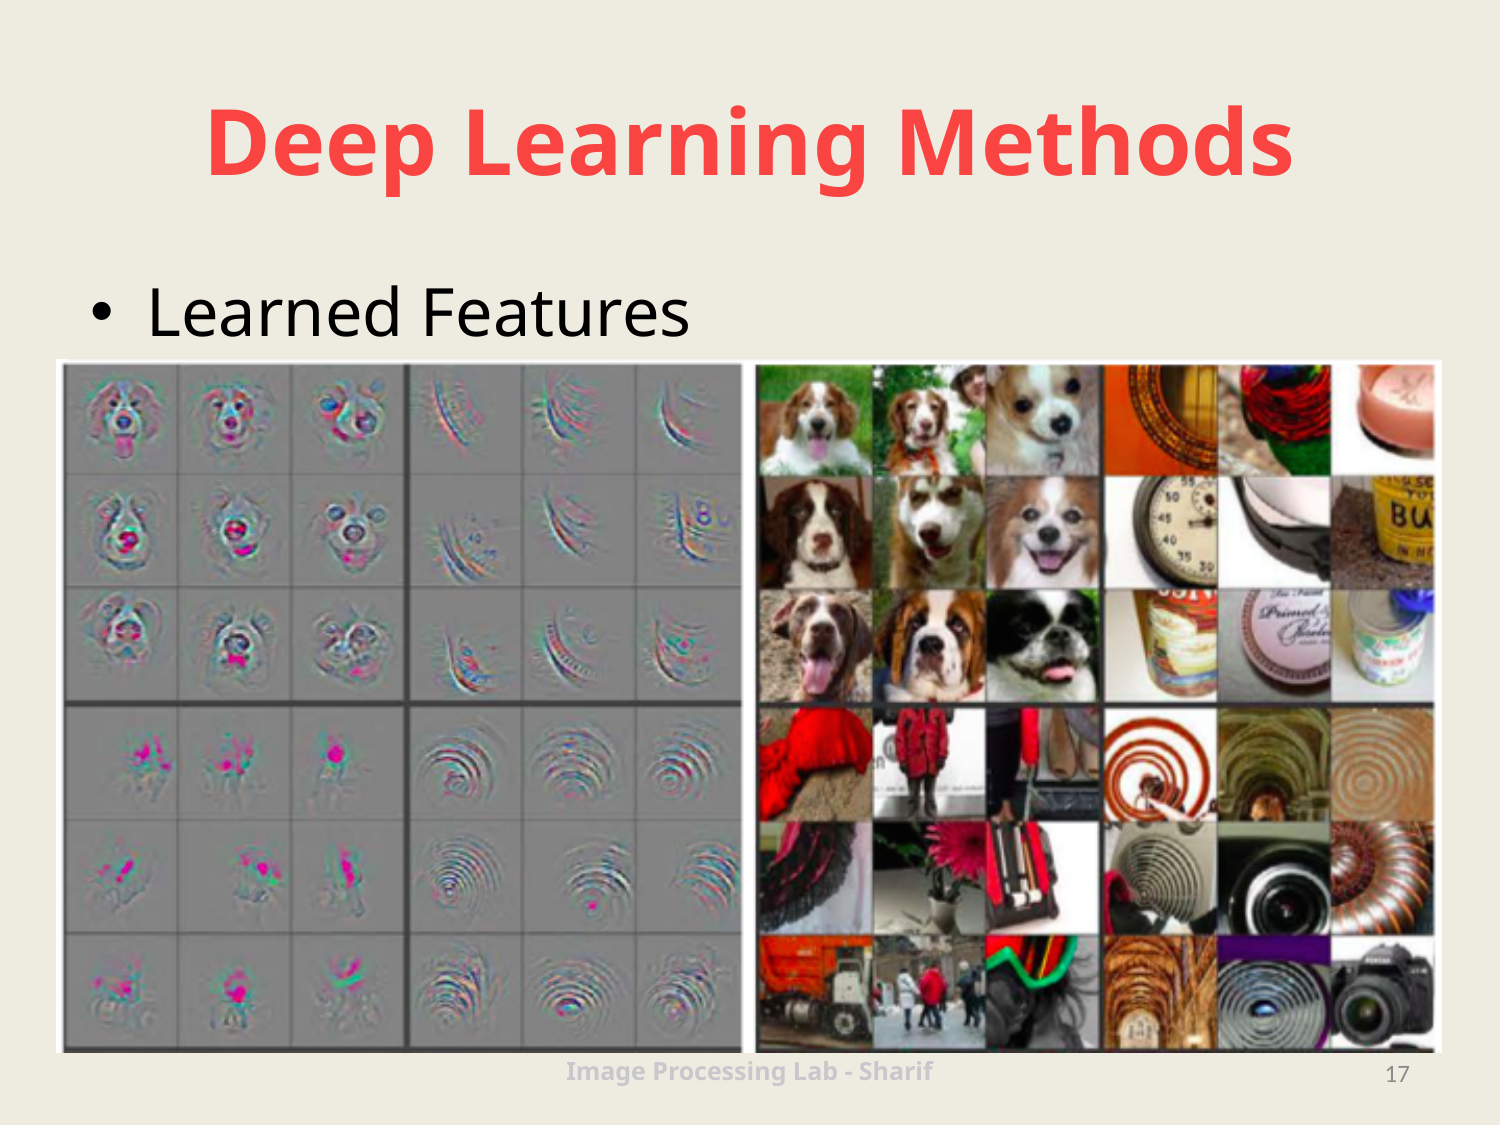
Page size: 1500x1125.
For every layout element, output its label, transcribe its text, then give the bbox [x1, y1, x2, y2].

picture [55, 358, 1442, 1054]
footer Image Processing Lab - Sharif [512, 1063, 988, 1103]
list Learned Features [75, 262, 1425, 357]
title Deep Learning Methods [75, 45, 1425, 233]
slide_number 17 [1074, 1063, 1425, 1103]
